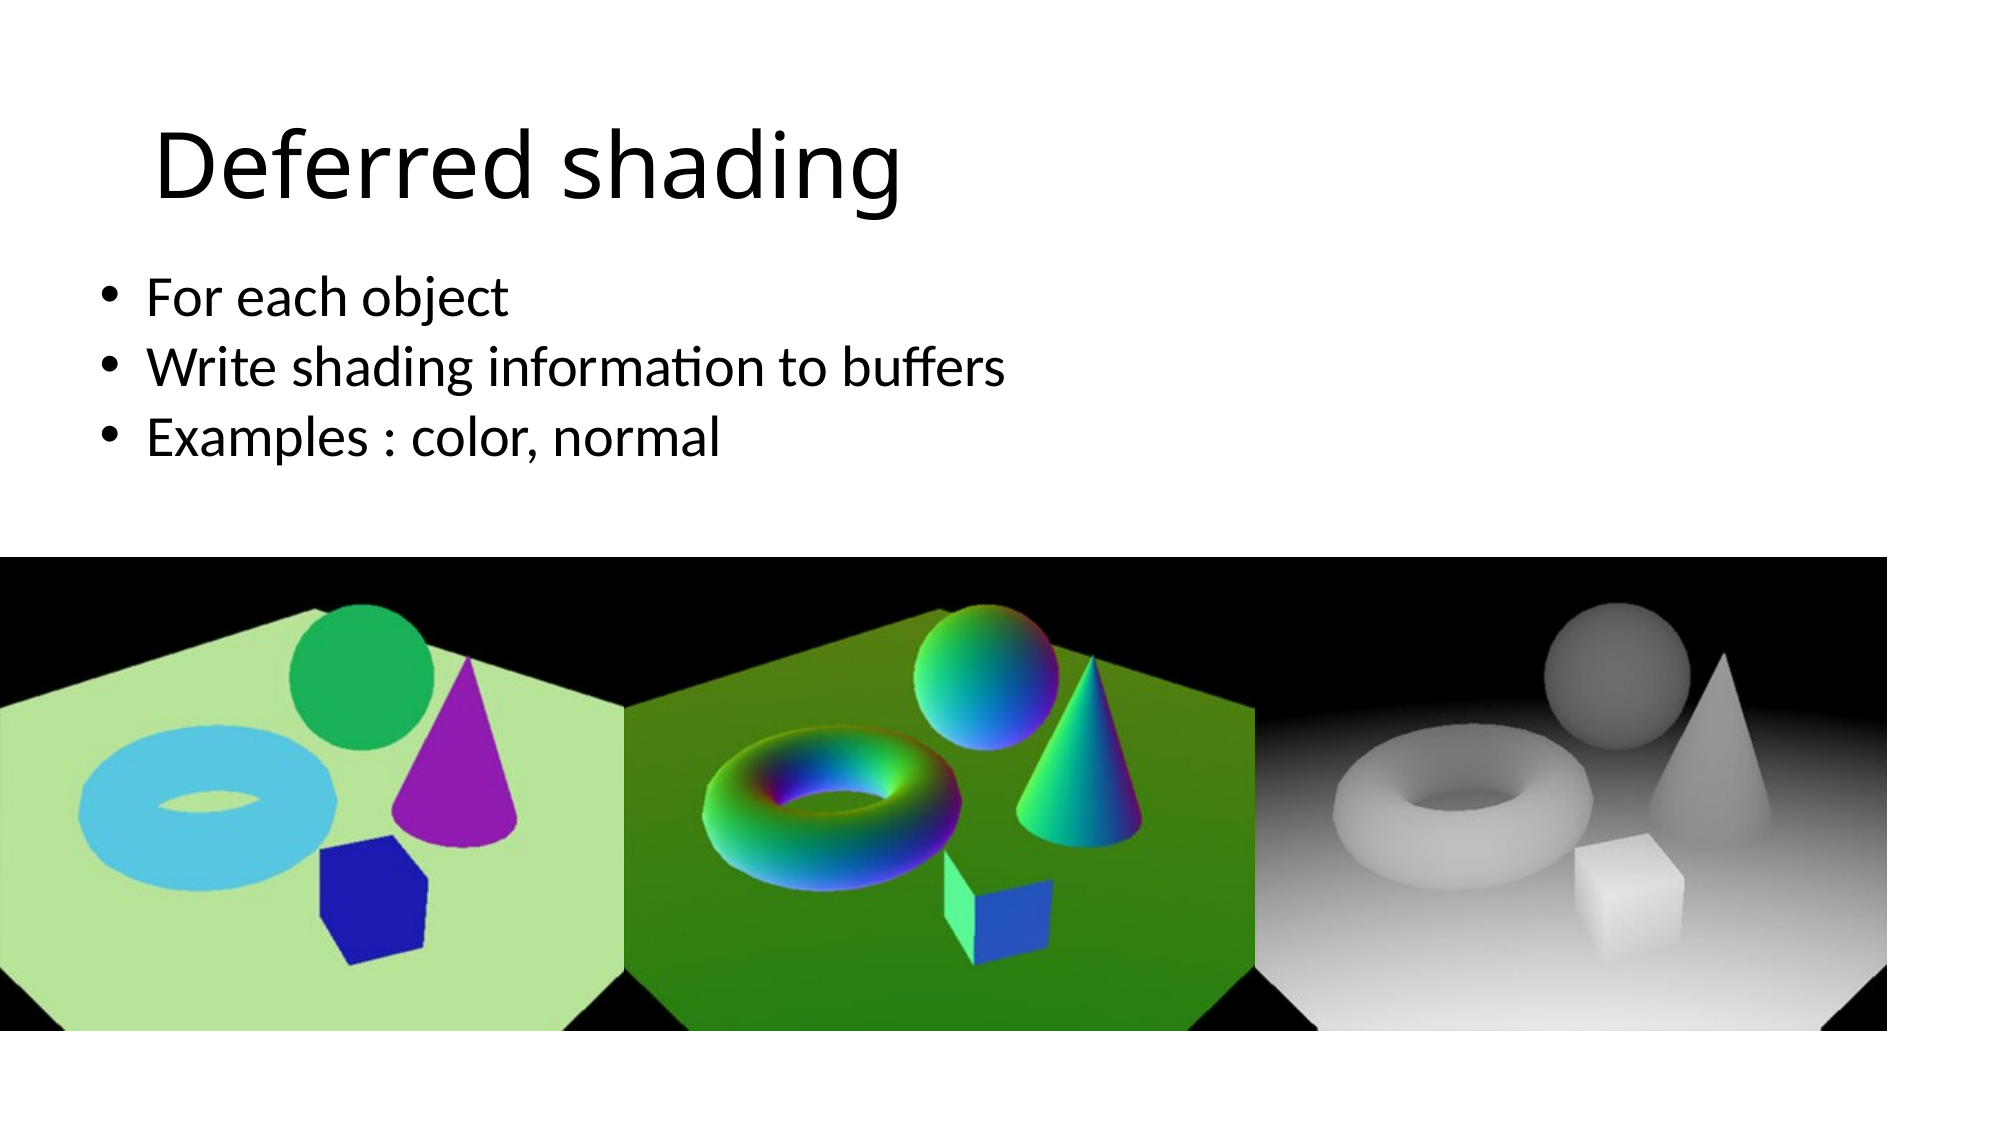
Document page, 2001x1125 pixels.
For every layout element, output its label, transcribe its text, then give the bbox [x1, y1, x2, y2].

title Deferred shading [137, 59, 1863, 278]
text_box For each object Write shading information to buffers Examples : color, normal [84, 251, 1022, 476]
picture [0, 557, 1887, 1031]
